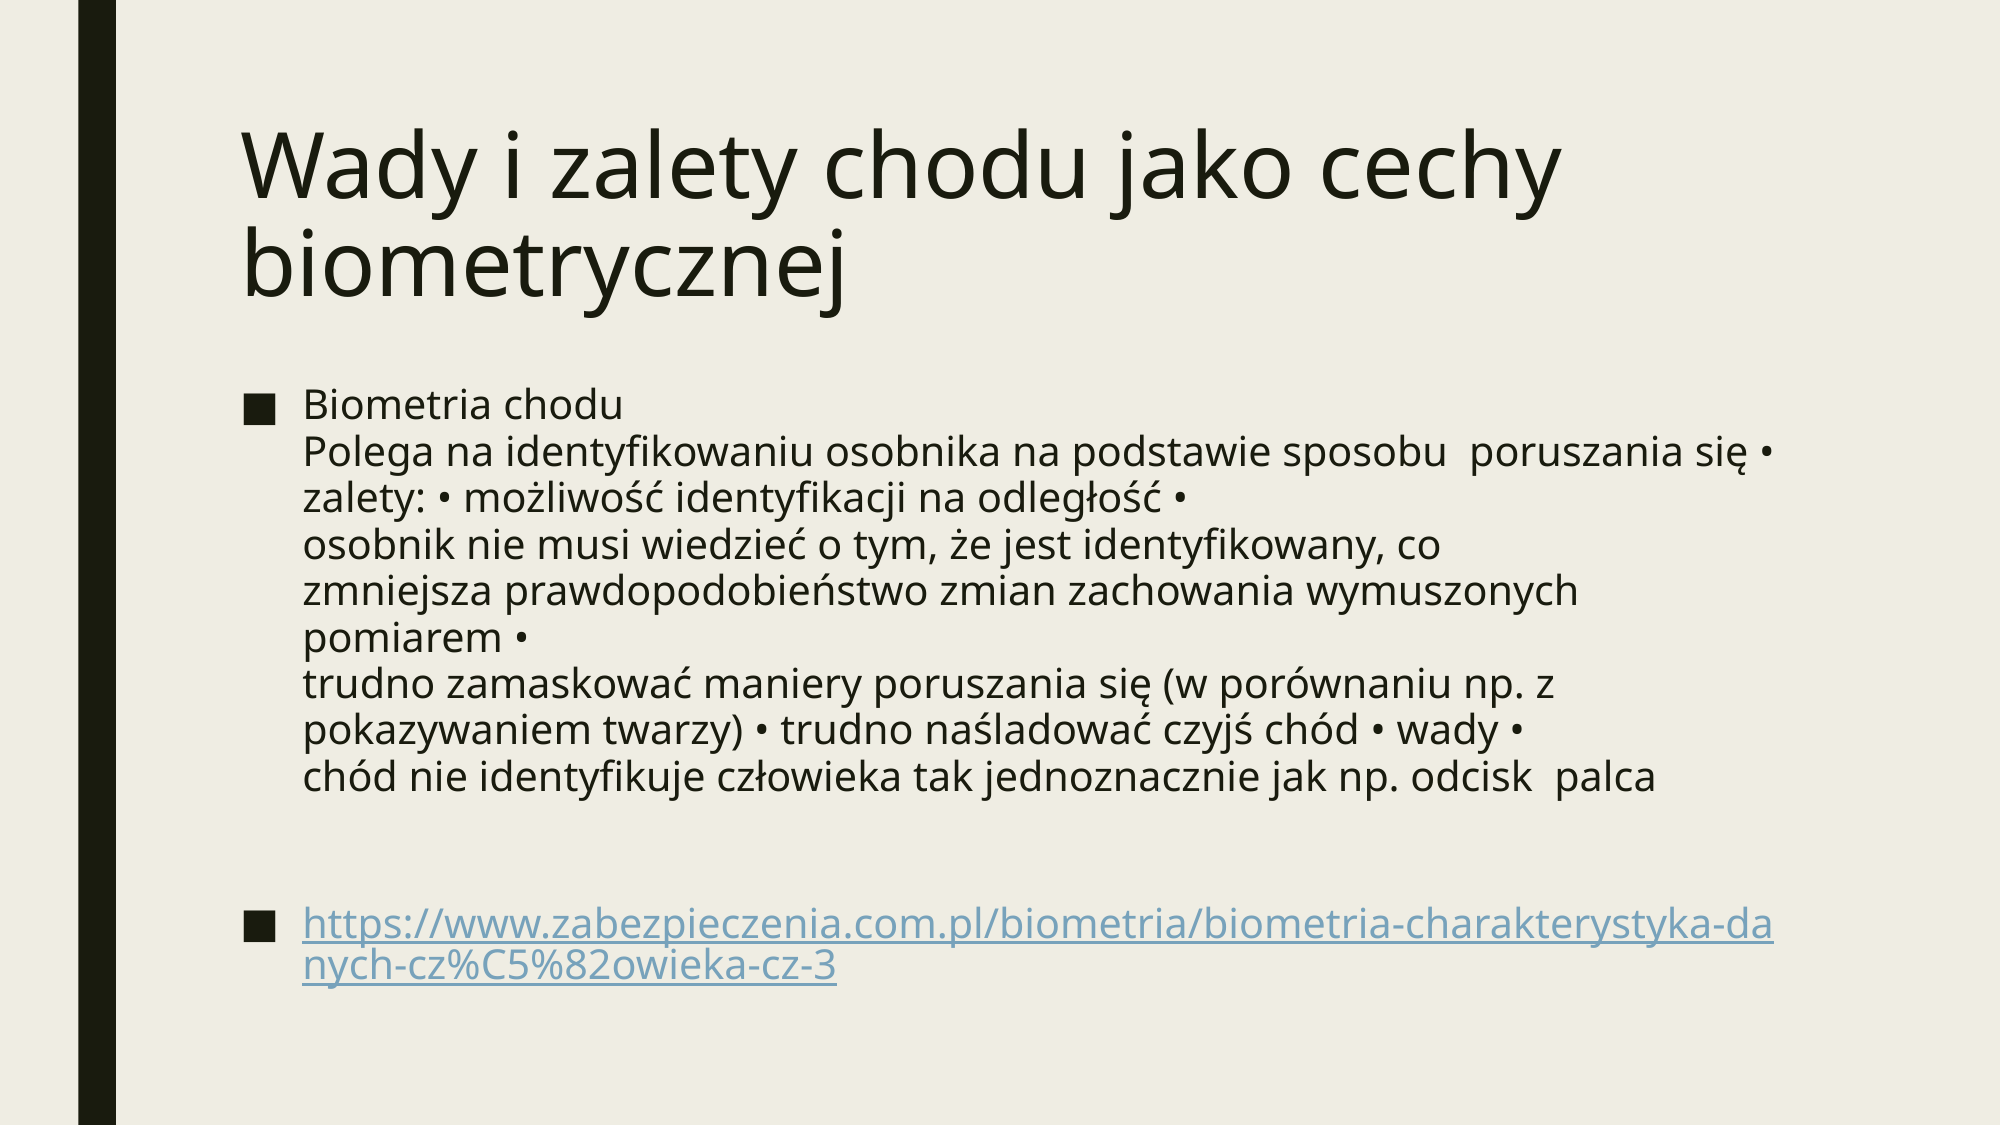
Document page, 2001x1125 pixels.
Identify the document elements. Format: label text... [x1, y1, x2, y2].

title Wady i zalety chodu jako cechy biometrycznej [225, 112, 1800, 357]
list Biometria chodu Polega na identyfikowaniu osobnika na podstawie sposobu poruszania się • zalety: • możliwość identyfikacji na odległość • osobnik nie musi wiedzieć o tym, że jest identyfikowany, co zmniejsza prawdopodobieństwo zmian zachowania wymuszonych pomiarem • trudno zamaskować maniery poruszania się (w porównaniu np. z pokazywaniem twarzy) • trudno naśladować czyjś chód • wady • chód nie identyfikuje człowieka tak jednoznacznie jak np. odcisk palca https://www.zabezpieczenia.com.pl/biometria/biometria-charakterystyka-danych-cz%C5%82owieka-cz-3 [225, 375, 1800, 963]
